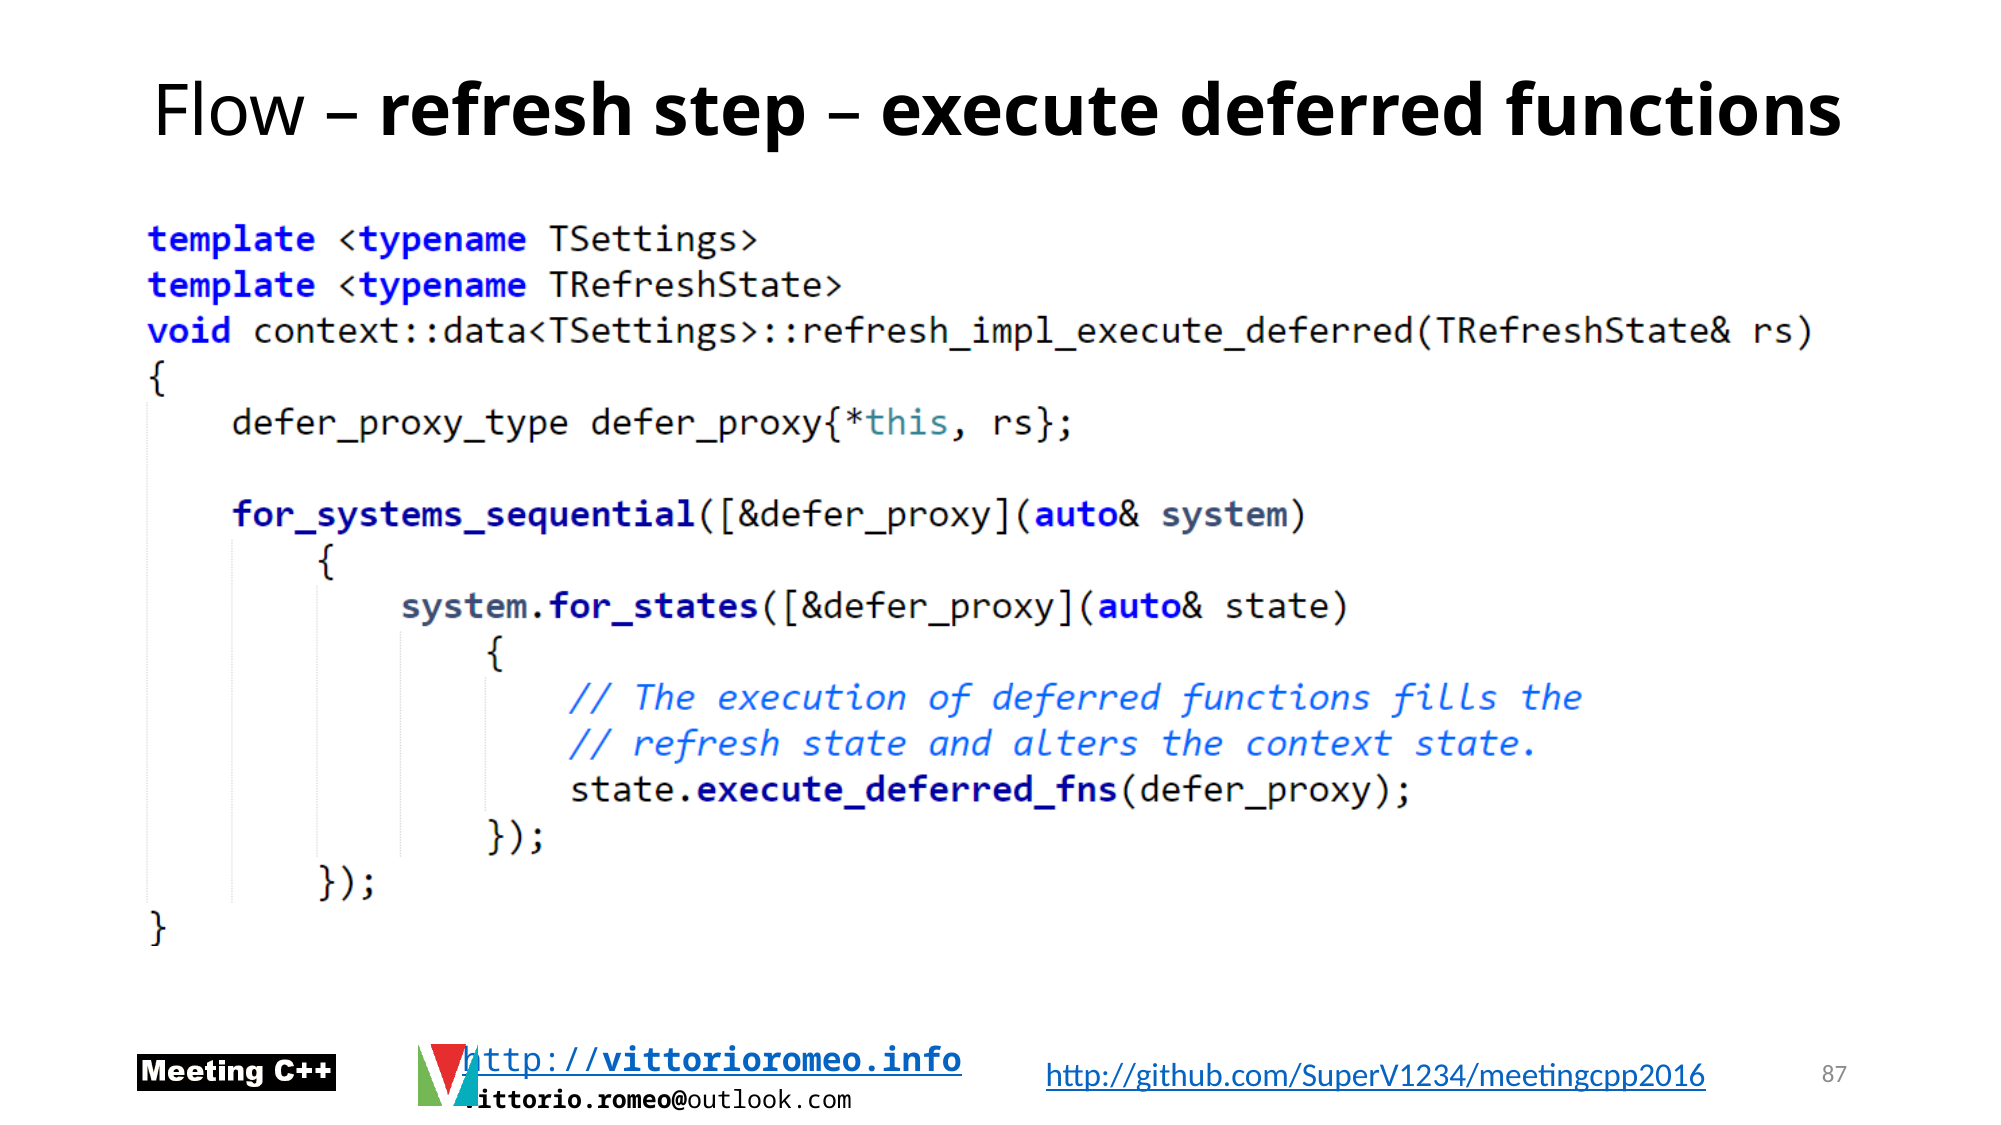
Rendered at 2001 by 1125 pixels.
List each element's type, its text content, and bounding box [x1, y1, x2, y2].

slide_number 87 [1793, 1042, 1863, 1103]
title Flow – refresh step – execute deferred functions [137, 59, 1863, 166]
picture [137, 1054, 336, 1091]
picture [418, 1044, 478, 1106]
picture [125, 200, 1838, 946]
